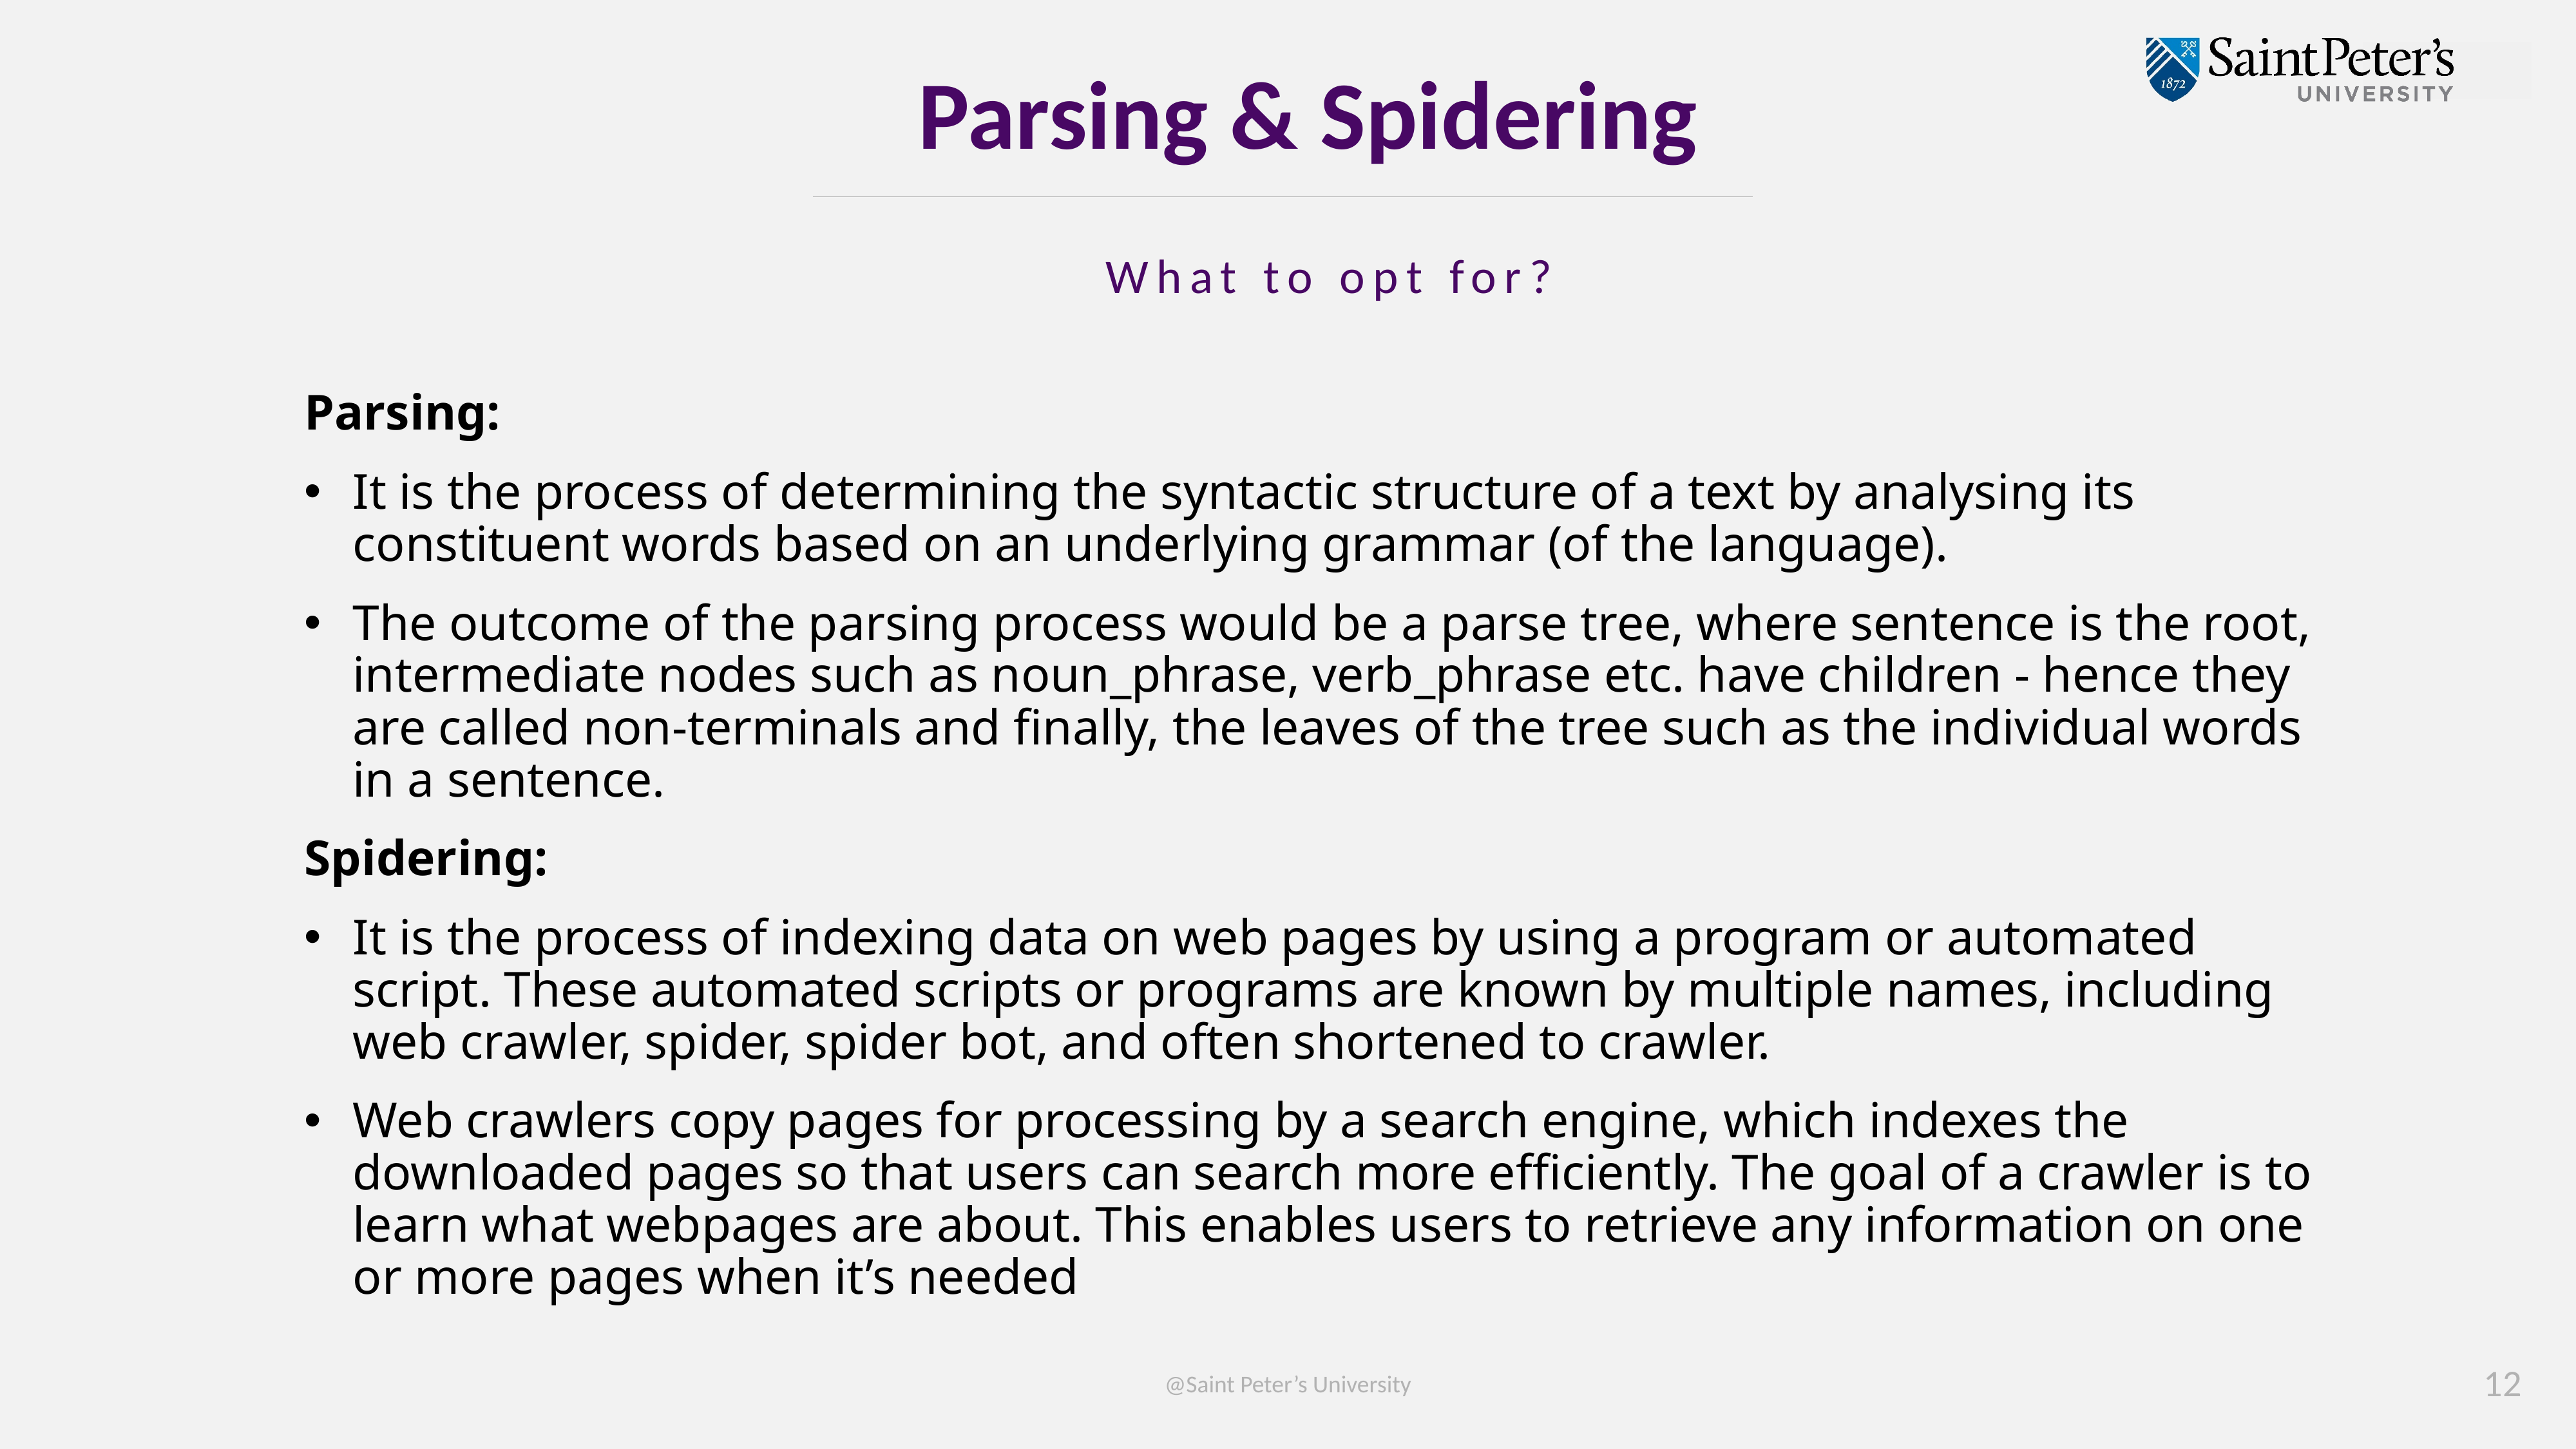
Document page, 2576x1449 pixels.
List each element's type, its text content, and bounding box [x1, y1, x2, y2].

slide_number 12 [1951, 1343, 2532, 1421]
list Parsing: It is the process of determining the syntactic structure of a text by analysing its constituent words based on an underlying grammar (of the language). The outcome of the parsing process would be a parse tree, where sentence is the root, intermediate nodes such as noun_phrase, verb_phrase etc. have children - hence they are called non-terminals and finally, the leaves of the tree such as the individual words in a sentence. Spidering: It is the process of indexing data on web pages by using a program or automated script. These automated scripts or programs are known by multiple names, including web crawler, spider, spider bot, and often shortened to crawler. Web crawlers copy pages for processing by a search engine, which indexes the downloaded pages so that users can search more efficiently. The goal of a crawler is to learn what webpages are about. This enables users to retrieve any information on one or more pages when it’s needed [294, 383, 2343, 1200]
footer @Saint Peter’s University [853, 1363, 1723, 1400]
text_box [2111, 20, 2532, 108]
list Parsing & Spidering [705, 61, 1932, 174]
list What to opt for? [725, 247, 1932, 310]
